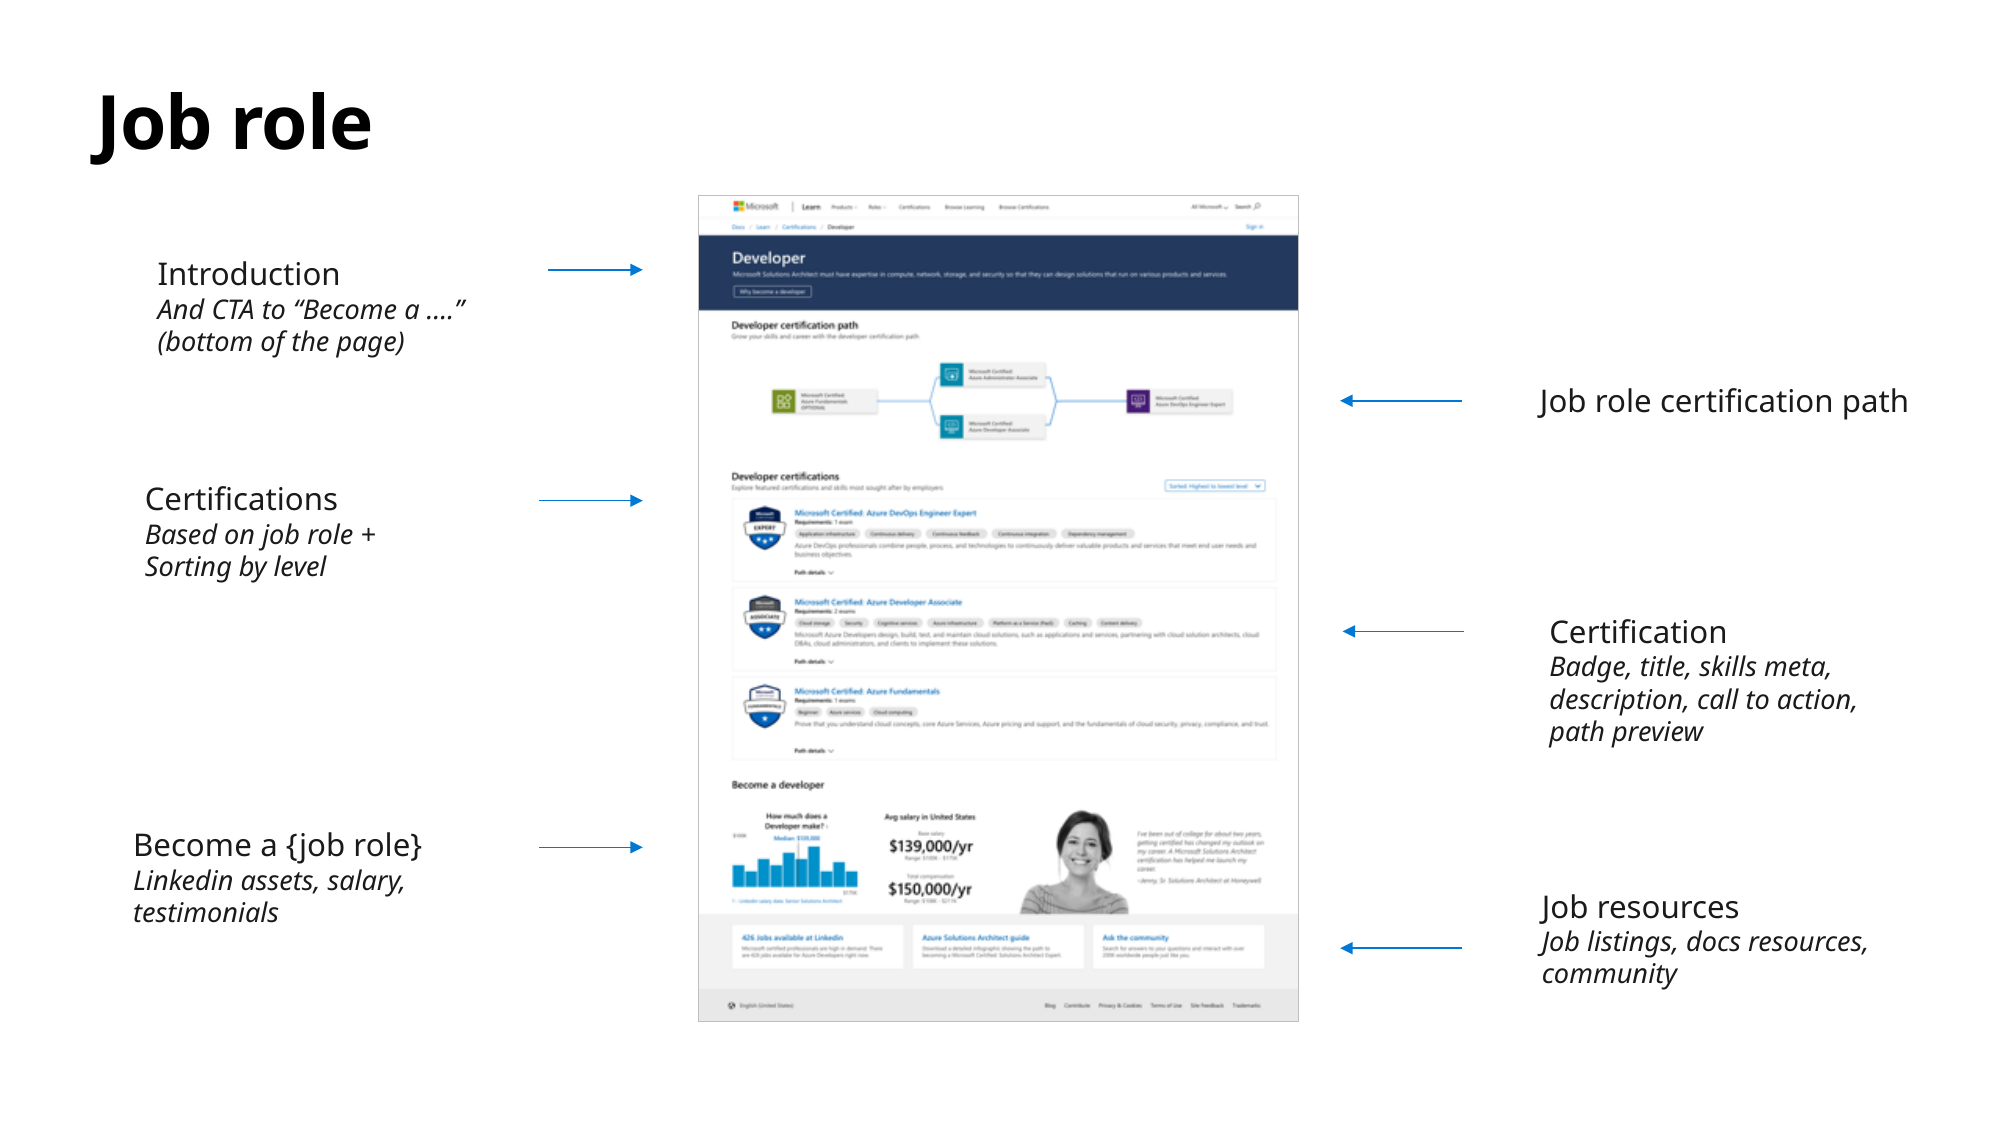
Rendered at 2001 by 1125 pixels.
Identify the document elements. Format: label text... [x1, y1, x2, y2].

text_box Job role certification path [1525, 374, 1925, 427]
text_box Become a {job role} Linkedin assets, salary, testimonials [118, 818, 438, 936]
title Job role [96, 75, 1904, 166]
text_box Certifications Based on job role + Sorting by level [130, 472, 391, 590]
text_box Job resources Job listings, docs resources, community [1527, 879, 1885, 997]
picture [698, 195, 1299, 1022]
text_box Introduction And CTA to “Become a ….” (bottom of the page) [142, 247, 479, 365]
text_box Certification Badge, title, skills meta, description, call to action, path preview [1534, 604, 1904, 755]
